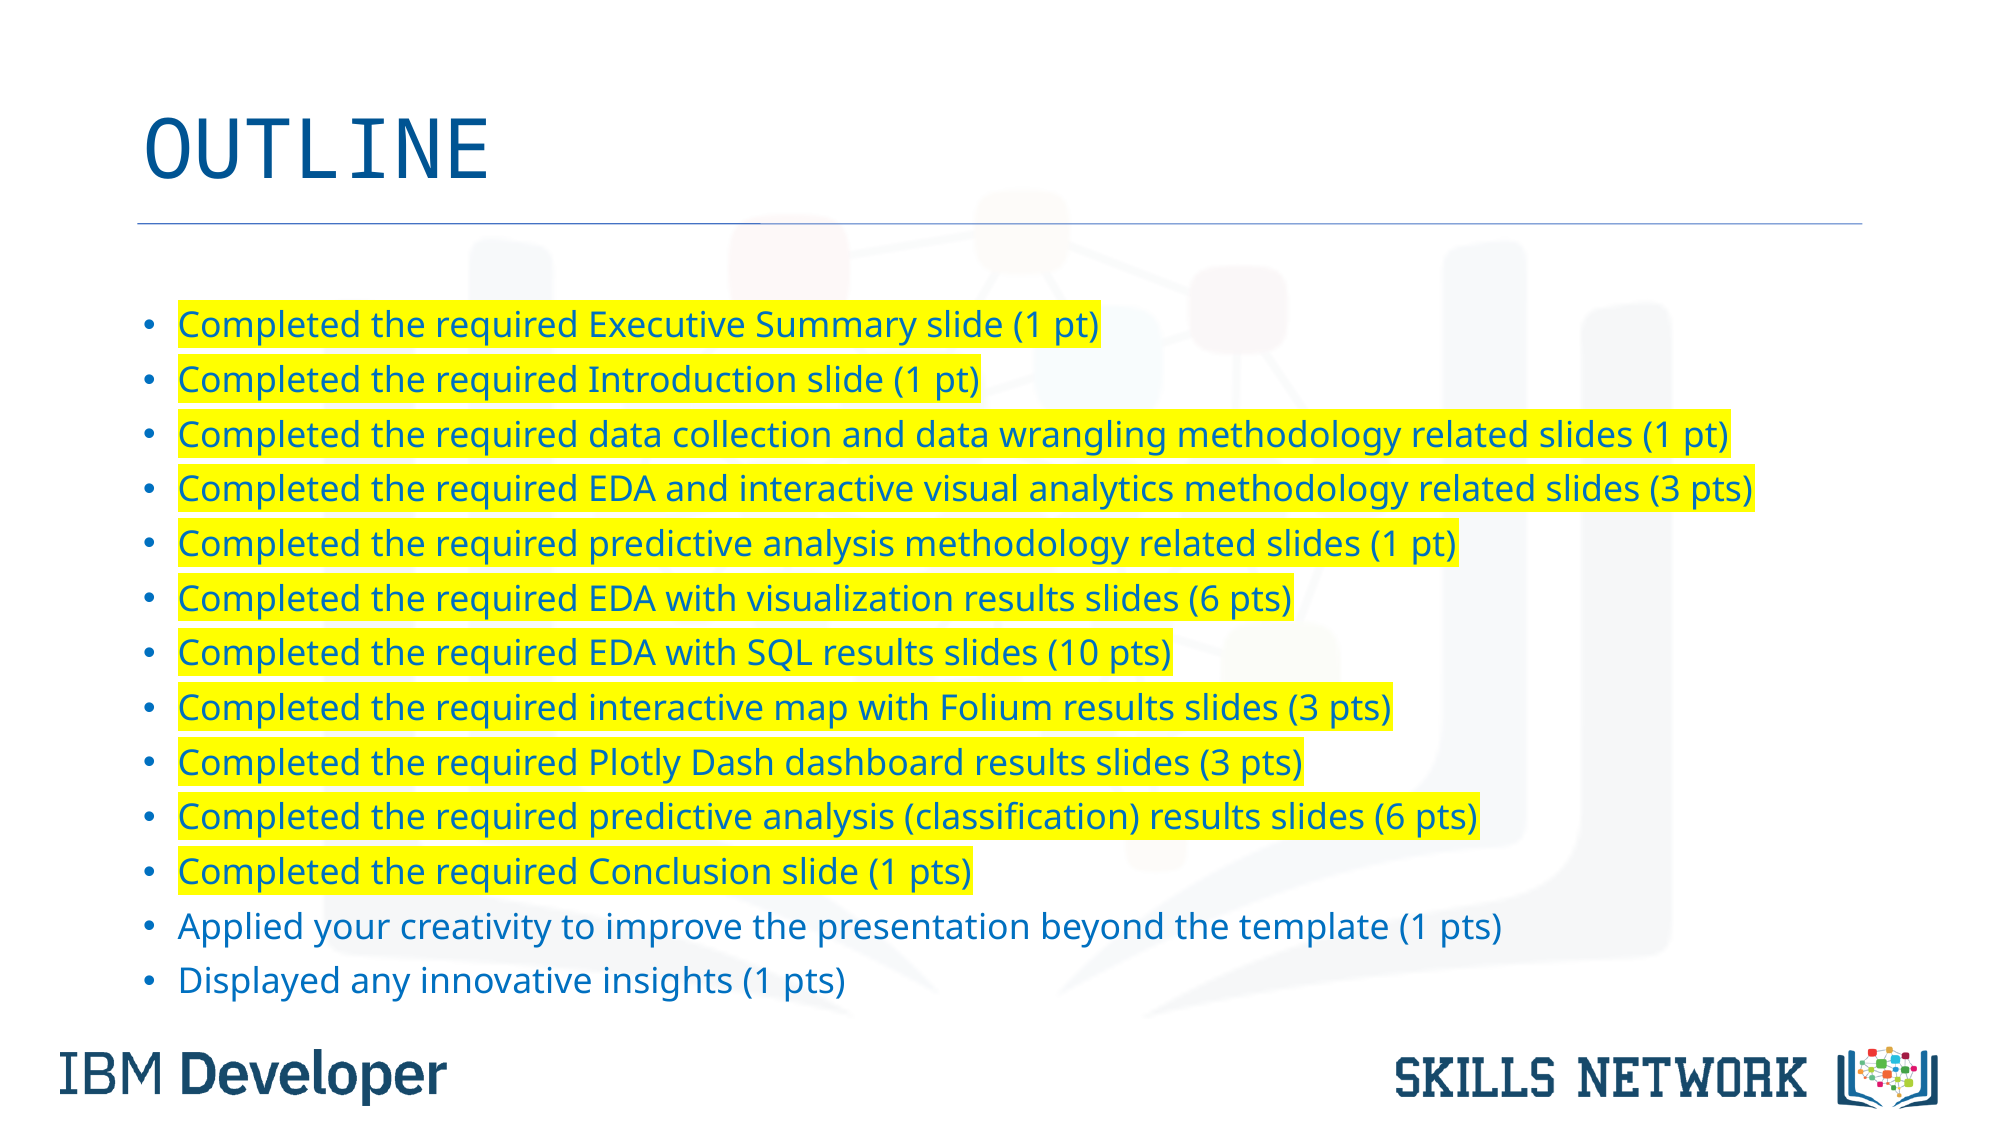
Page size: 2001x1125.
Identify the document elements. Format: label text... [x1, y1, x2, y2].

title OUTLINE [128, 43, 1524, 261]
picture [1390, 1045, 1945, 1111]
picture [55, 1045, 459, 1108]
list Completed the required Executive Summary slide (1 pt) Completed the required Introduction slide (1 pt) Completed the required data collection and data wrangling methodology related slides (1 pt) Completed the required EDA and interactive visual analytics methodology related slides (3 pts) Completed the required predictive analysis methodology related slides (1 pt) Completed the required EDA with visualization results slides (6 pts) Completed the required EDA with SQL results slides (10 pts) Completed the required interactive map with Folium results slides (3 pts) Completed the required Plotly Dash dashboard results slides (3 pts) Completed the required predictive analysis (classification) results slides (6 pts) Completed the required Conclusion slide (1 pts) Applied your creativity to improve the presentation beyond the template (1 pts) Displayed any innovative insights (1 pts) [128, 299, 1863, 1014]
